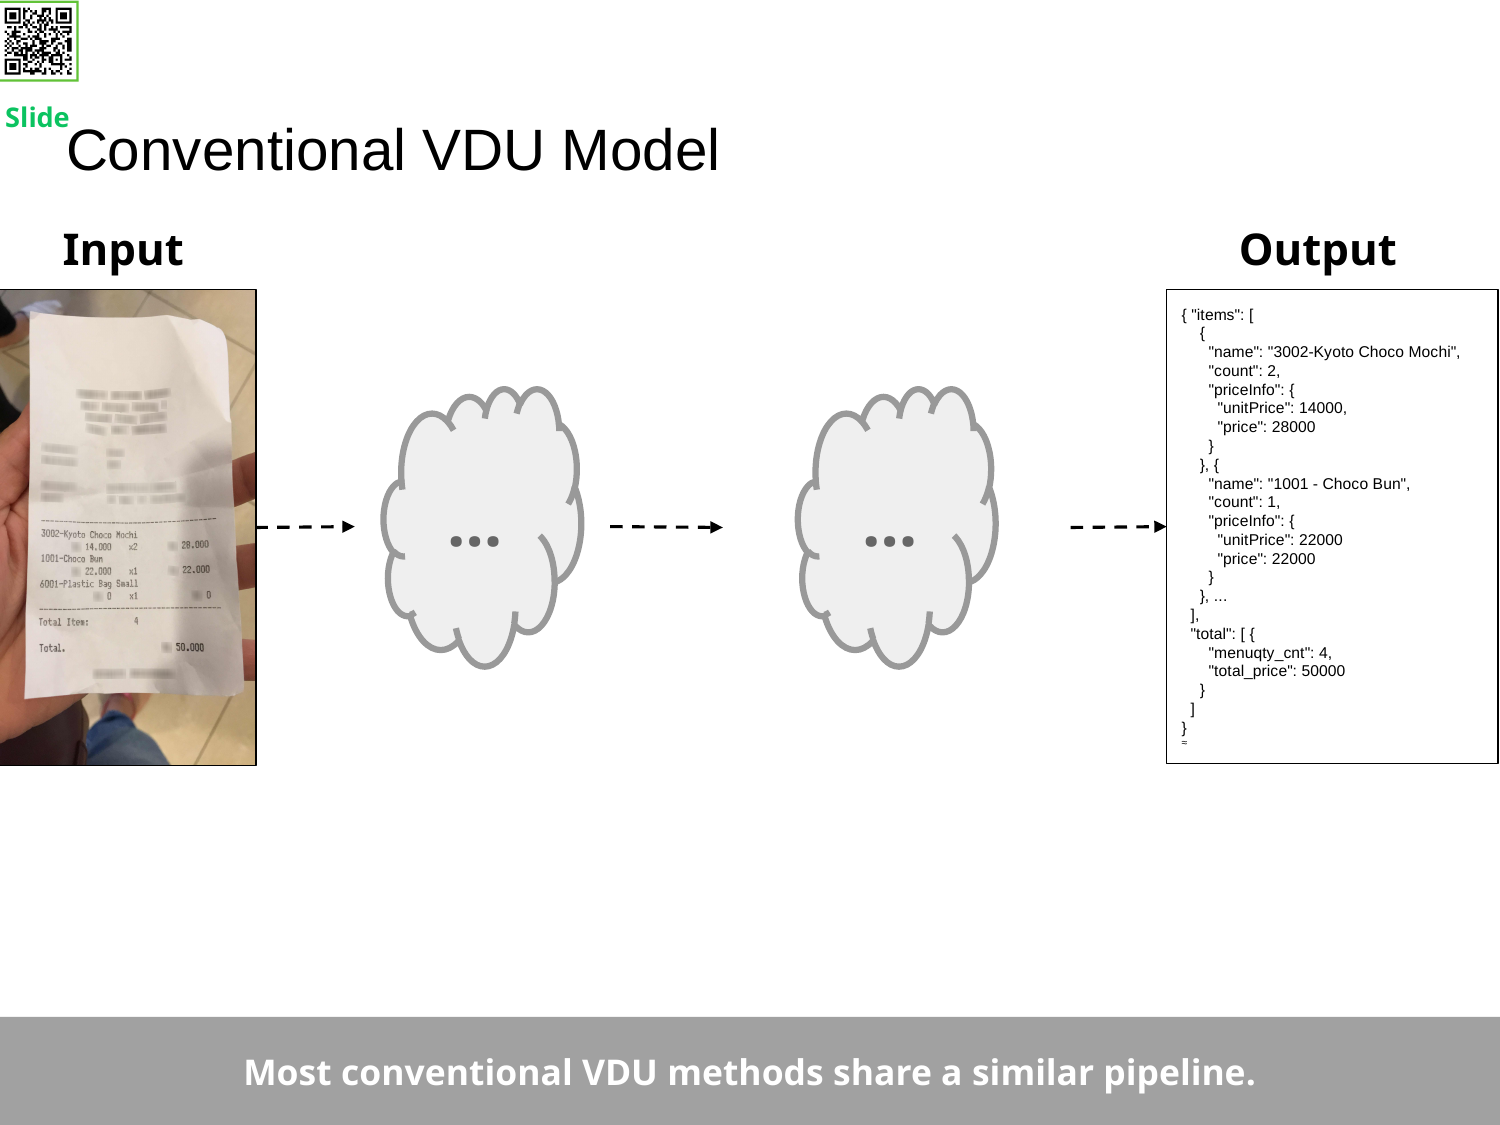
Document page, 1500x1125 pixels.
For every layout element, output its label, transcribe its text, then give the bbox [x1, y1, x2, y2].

text_box { "items": [ { "name": "3002-Kyoto Choco Mochi", "count": 2, "priceInfo": { "unitPrice": 14000, "price": 28000 } }, { "name": "1001 - Choco Bun", "count": 1, "priceInfo": { "unitPrice": 22000 "price": 22000 } }, ... ], "total": [ { "menuqty_cnt": 4, "total_price": 50000 } ] } ≈ [1166, 289, 1499, 764]
text_box Input [47, 207, 208, 288]
title Conventional VDU Model [51, 97, 1449, 223]
text_box … [797, 389, 996, 667]
text_box Slide [0, 69, 100, 149]
picture [0, 0, 80, 83]
text_box Most conventional VDU methods share a similar pipeline. [0, 1016, 1500, 1125]
picture [0, 290, 256, 765]
text_box Output [1223, 207, 1441, 289]
text_box … [383, 389, 582, 667]
